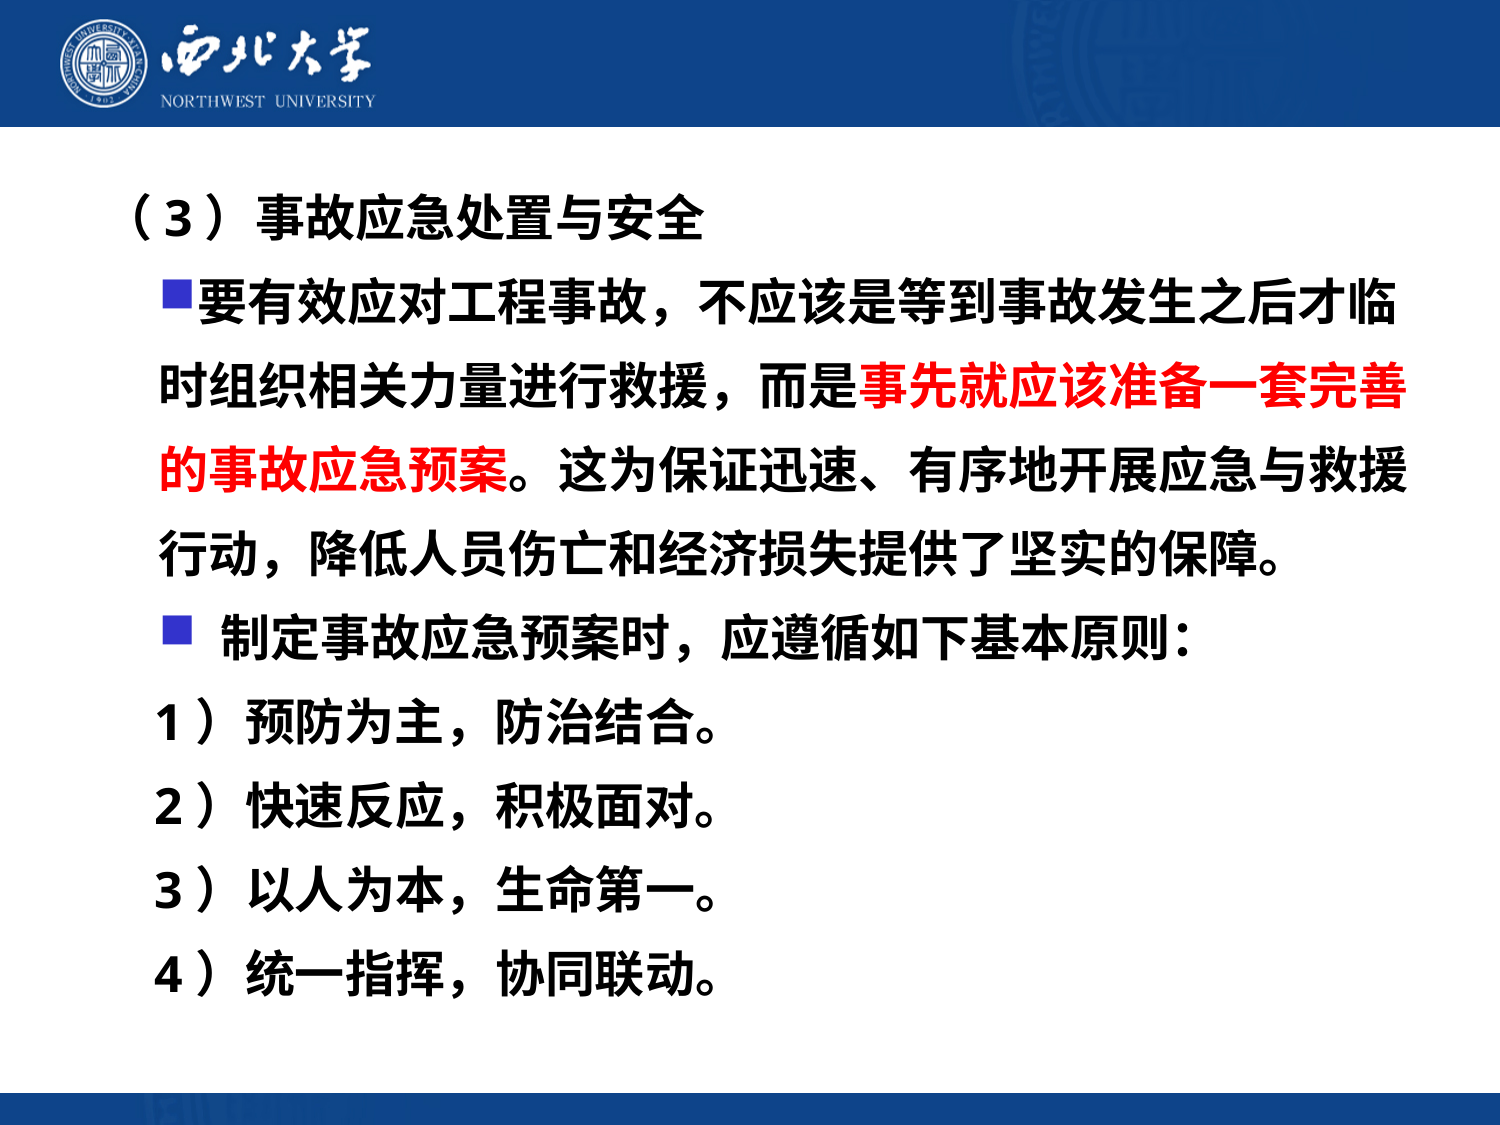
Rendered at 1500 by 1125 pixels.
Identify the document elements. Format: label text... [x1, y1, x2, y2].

list （3）事故应急处置与安全 要有效应对工程事故，不应该是等到事故发生之后才临时组织相关力量进行救援，而是事先就应该准备一套完善的事故应急预案。这为保证迅速、有序地开展应急与救援行动，降低人员伤亡和经济损失提供了坚实的保障。 制定事故应急预案时，应遵循如下基本原则： 1）预防为主，防治结合。 2）快速反应，积极面对。 3）以人为本，生命第一。 4）统一指挥，协同联动。 [87, 154, 1427, 1076]
picture [0, 0, 1500, 127]
picture [0, 1093, 1500, 1125]
